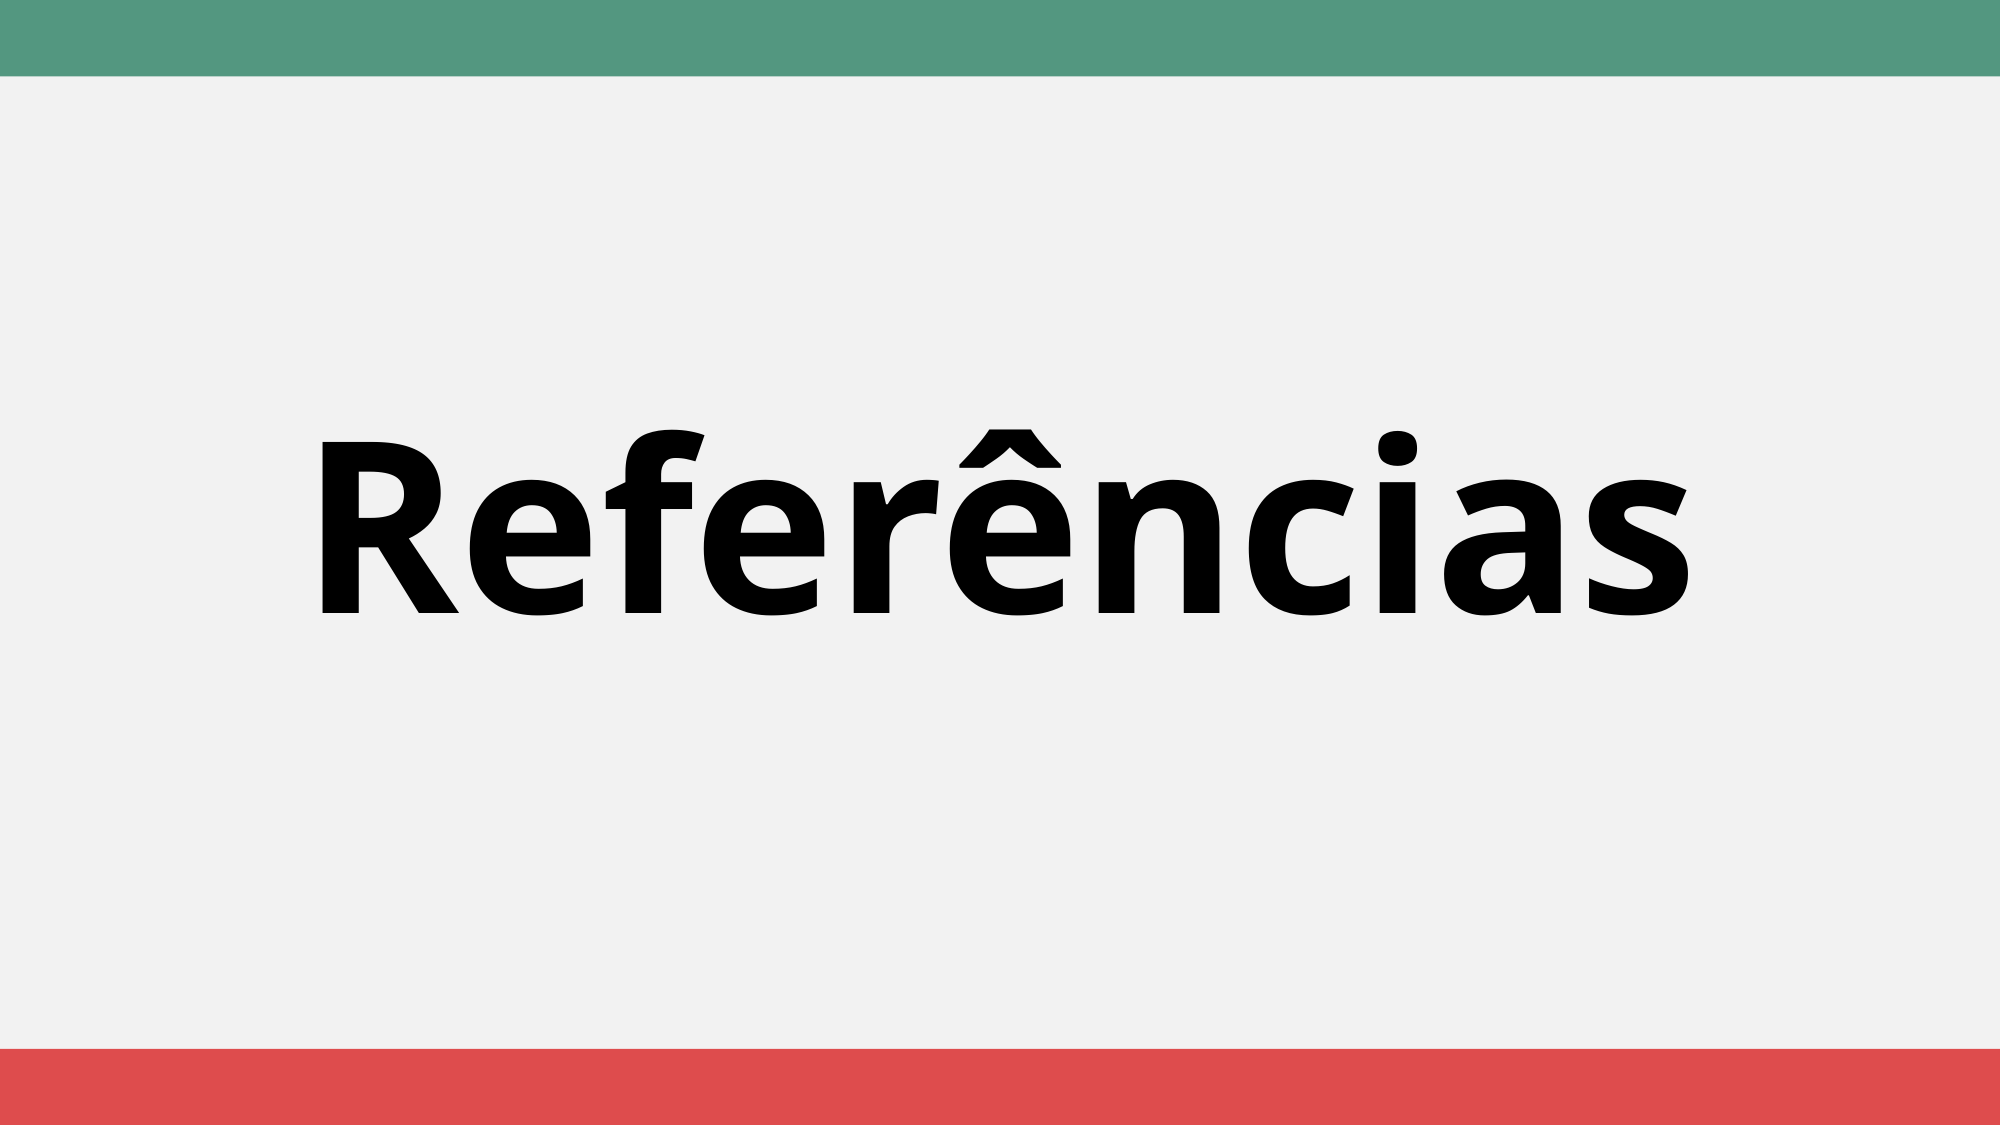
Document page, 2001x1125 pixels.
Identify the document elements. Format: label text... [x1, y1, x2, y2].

title Referências [137, 302, 1863, 771]
text_box [0, 0, 2000, 77]
text_box [0, 1048, 2000, 1125]
